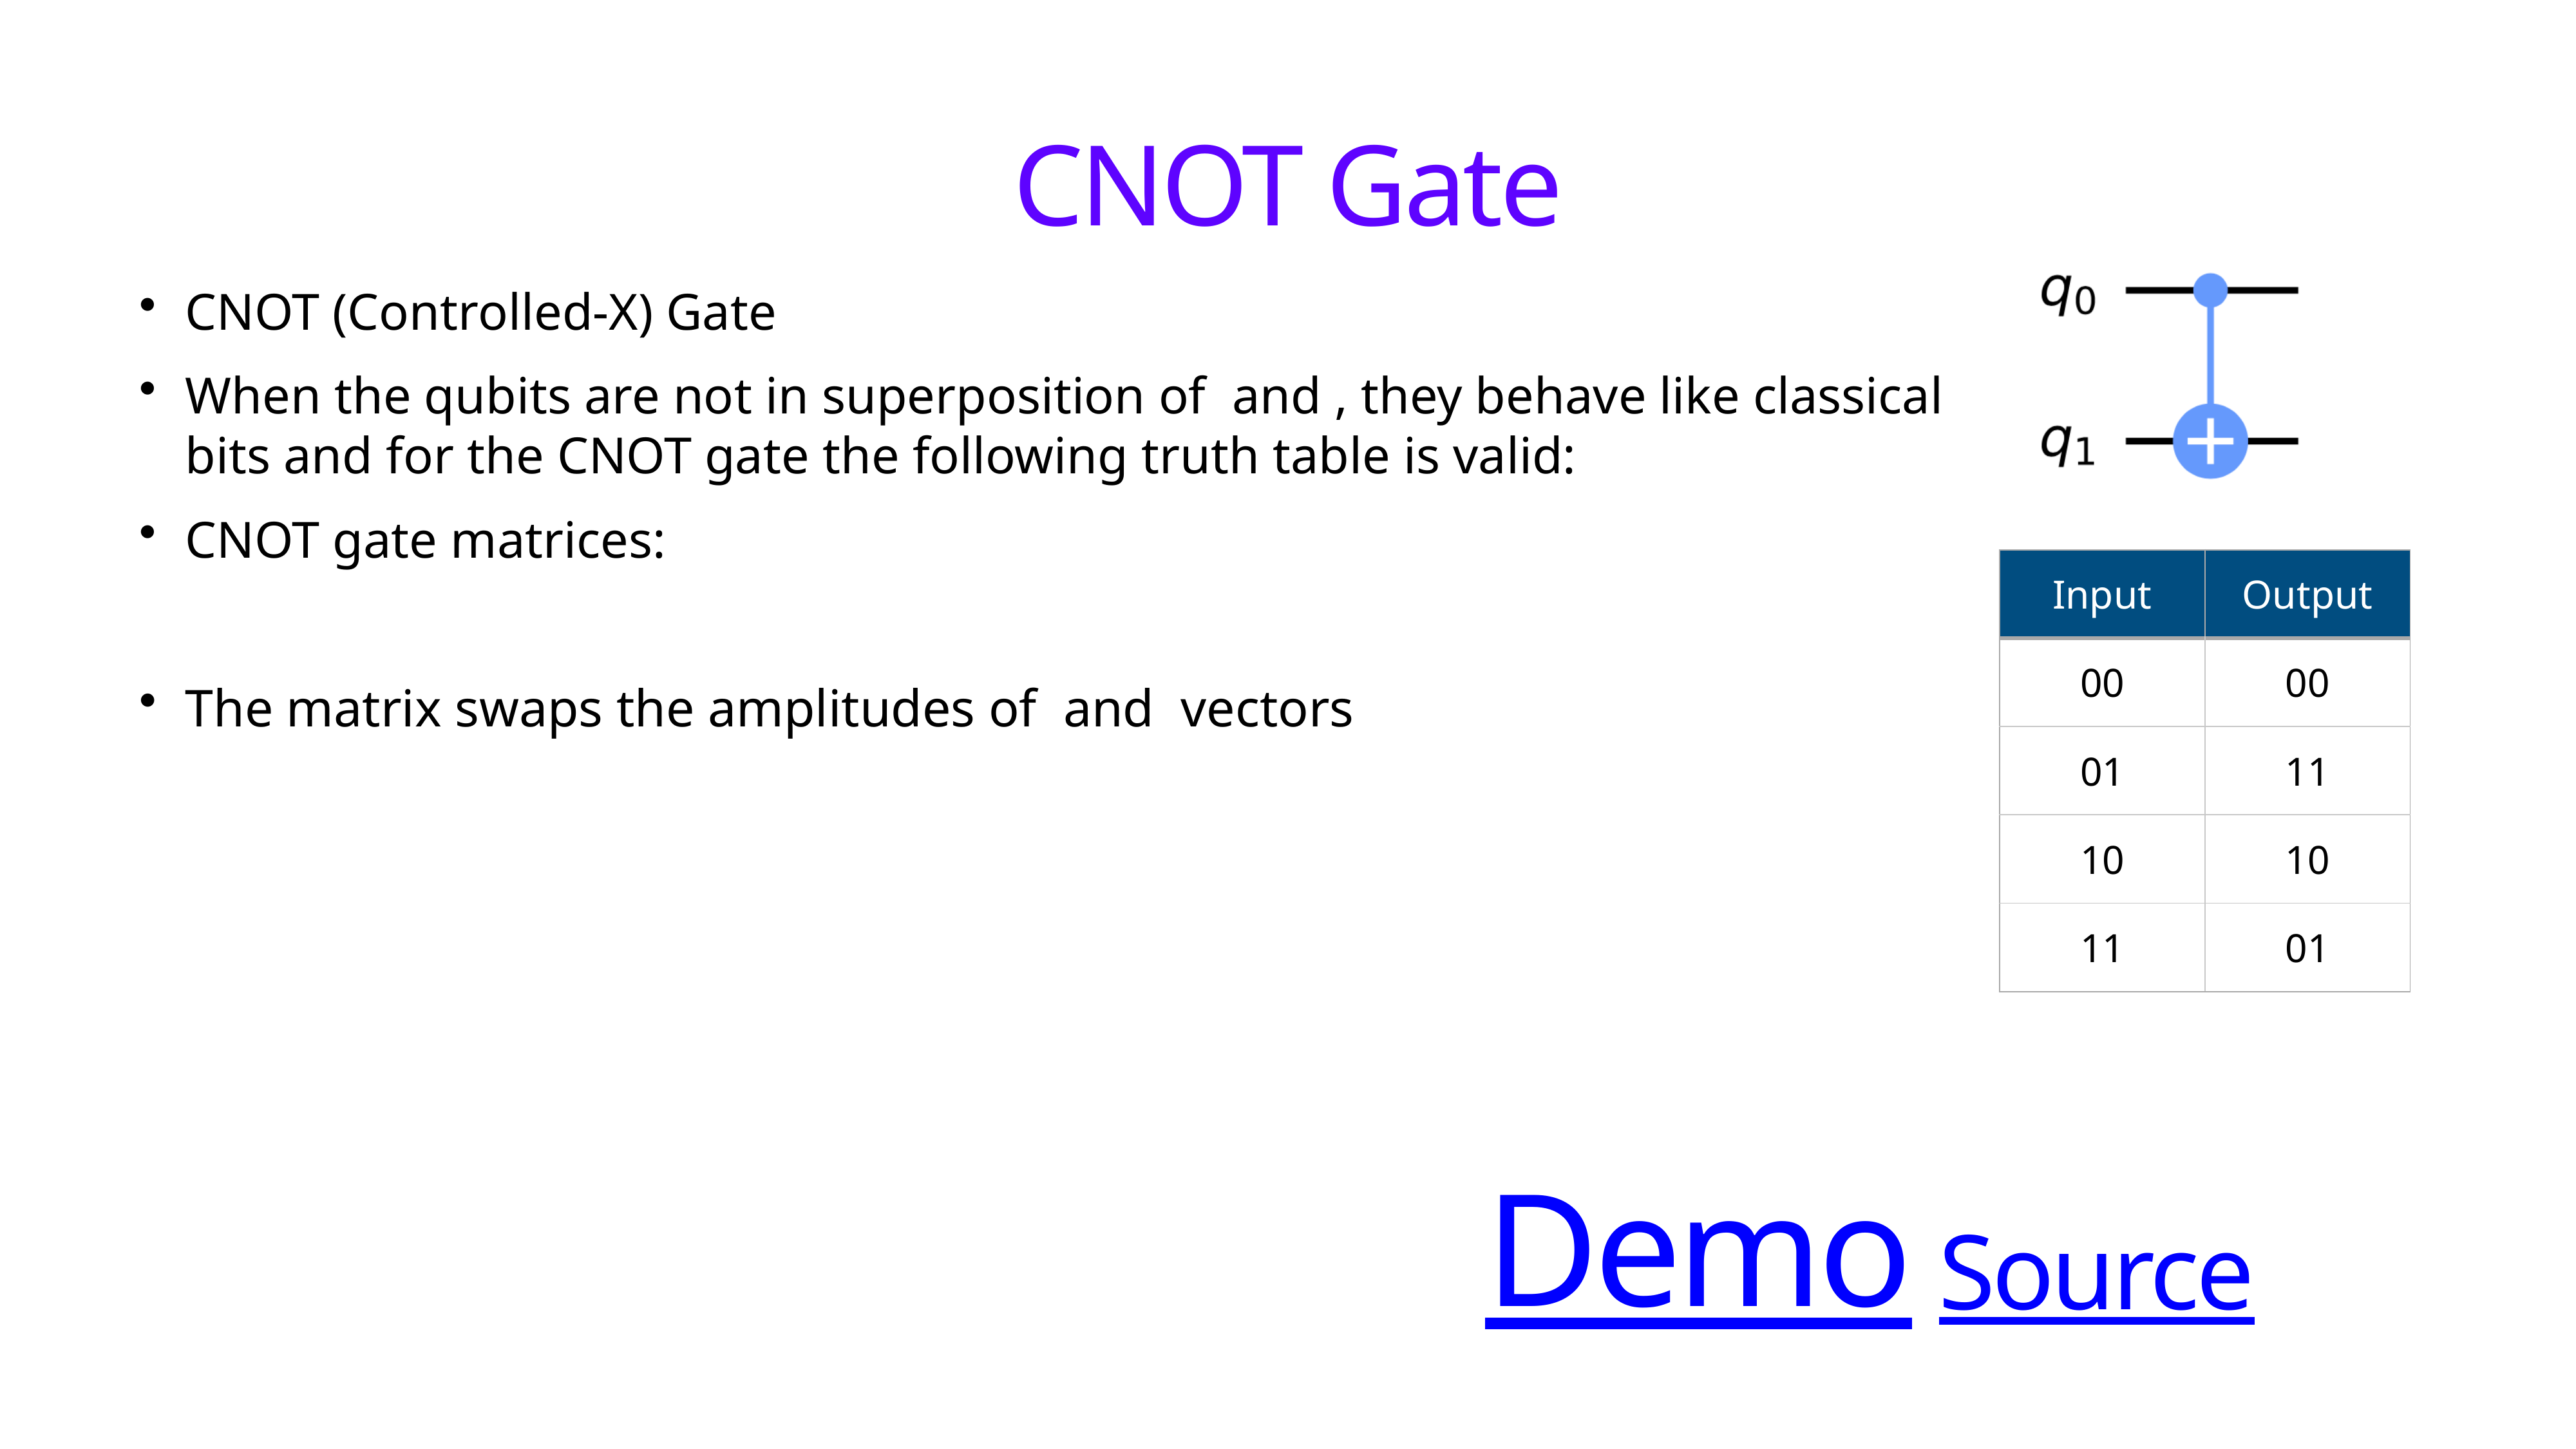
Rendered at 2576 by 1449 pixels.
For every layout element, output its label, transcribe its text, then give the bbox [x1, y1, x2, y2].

list CNOT (Controlled-X) Gate When the qubits are not in superposition of and , they behave like classical bits and for the CNOT gate the following truth table is valid: CNOT gate matrices: The matrix swaps the amplitudes of and vectors [133, 274, 1984, 1372]
table_cell 01 [2000, 727, 2204, 814]
table_header Input [2000, 551, 2204, 636]
table_cell 01 [2206, 904, 2410, 991]
table_header Output [2206, 551, 2410, 636]
text_box Source [1933, 1214, 2260, 1338]
table_cell 00 [2206, 640, 2410, 726]
table_cell 10 [2206, 815, 2410, 903]
picture [2009, 242, 2320, 504]
title CNOT Gate [133, 88, 2443, 253]
text_box Demo [1480, 1148, 1918, 1350]
table_cell 10 [2000, 815, 2204, 903]
table_cell 00 [2000, 640, 2204, 726]
table_cell 11 [2206, 727, 2410, 814]
table_cell 11 [2000, 904, 2204, 991]
